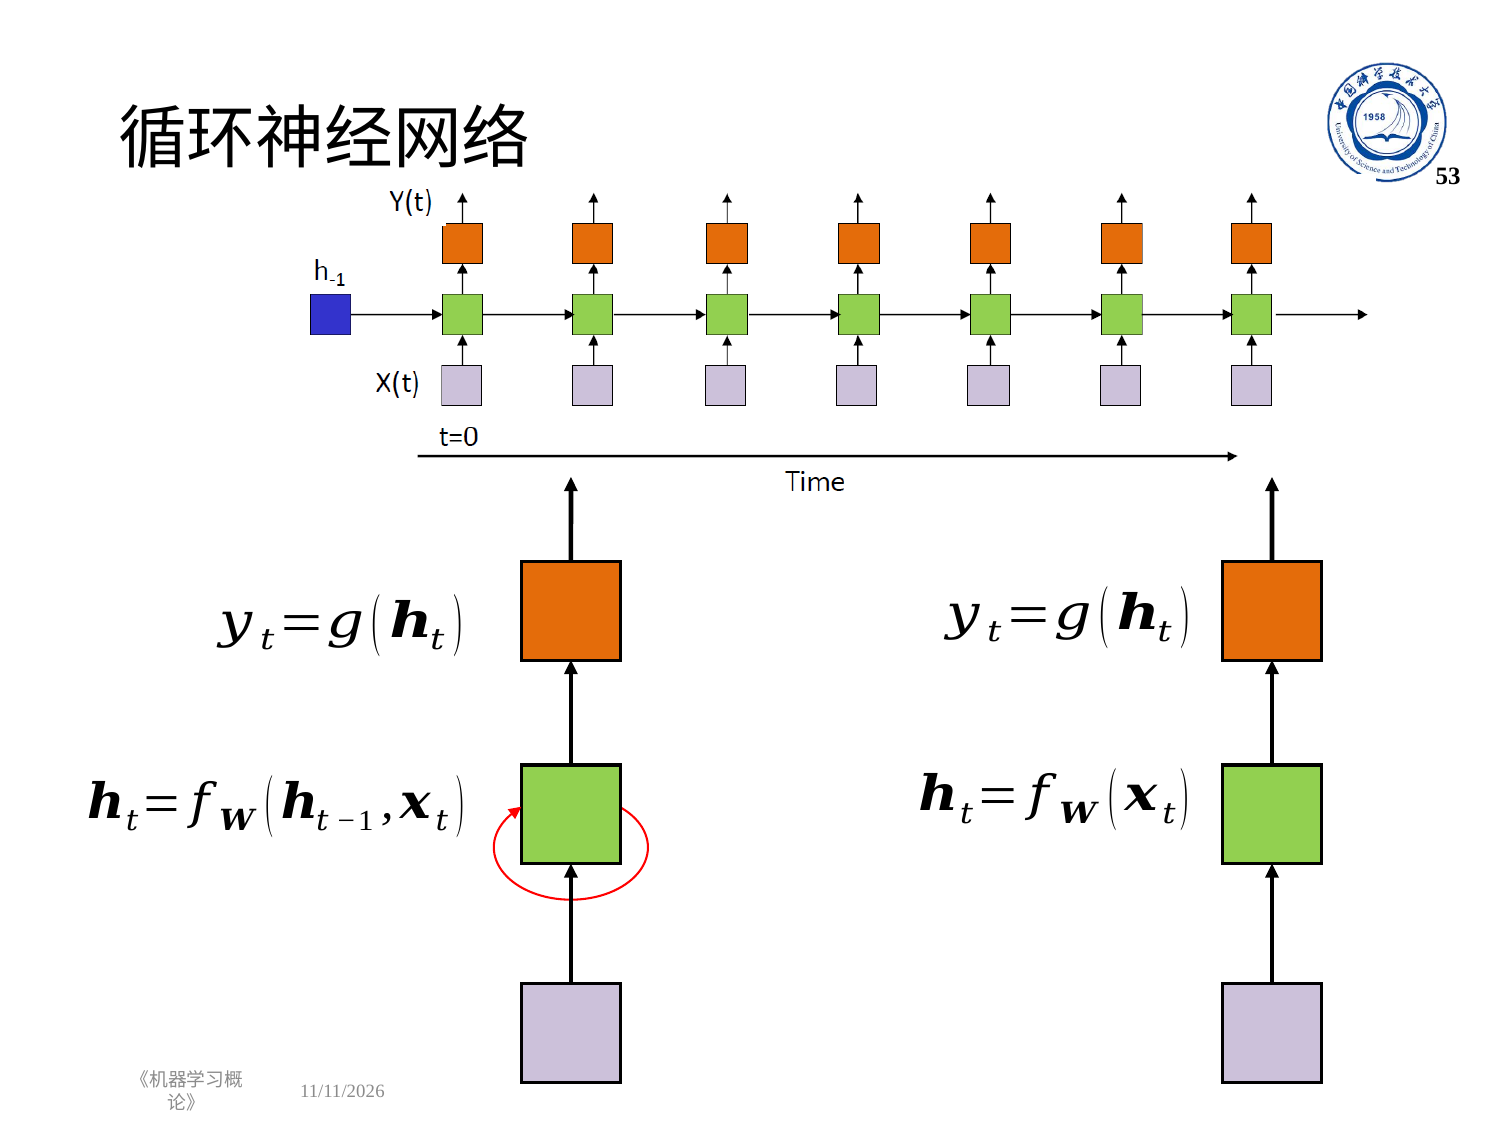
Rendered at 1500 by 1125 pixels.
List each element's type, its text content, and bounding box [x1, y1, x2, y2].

title 循环神经网络 [103, 59, 1397, 221]
picture [1397, 59, 1450, 144]
picture [273, 174, 1376, 509]
footer 《机器学习概论》 [104, 1068, 270, 1113]
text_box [1222, 477, 1322, 1083]
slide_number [285, 1068, 422, 1113]
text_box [493, 477, 648, 1083]
slide_number 53 [1372, 144, 1476, 205]
